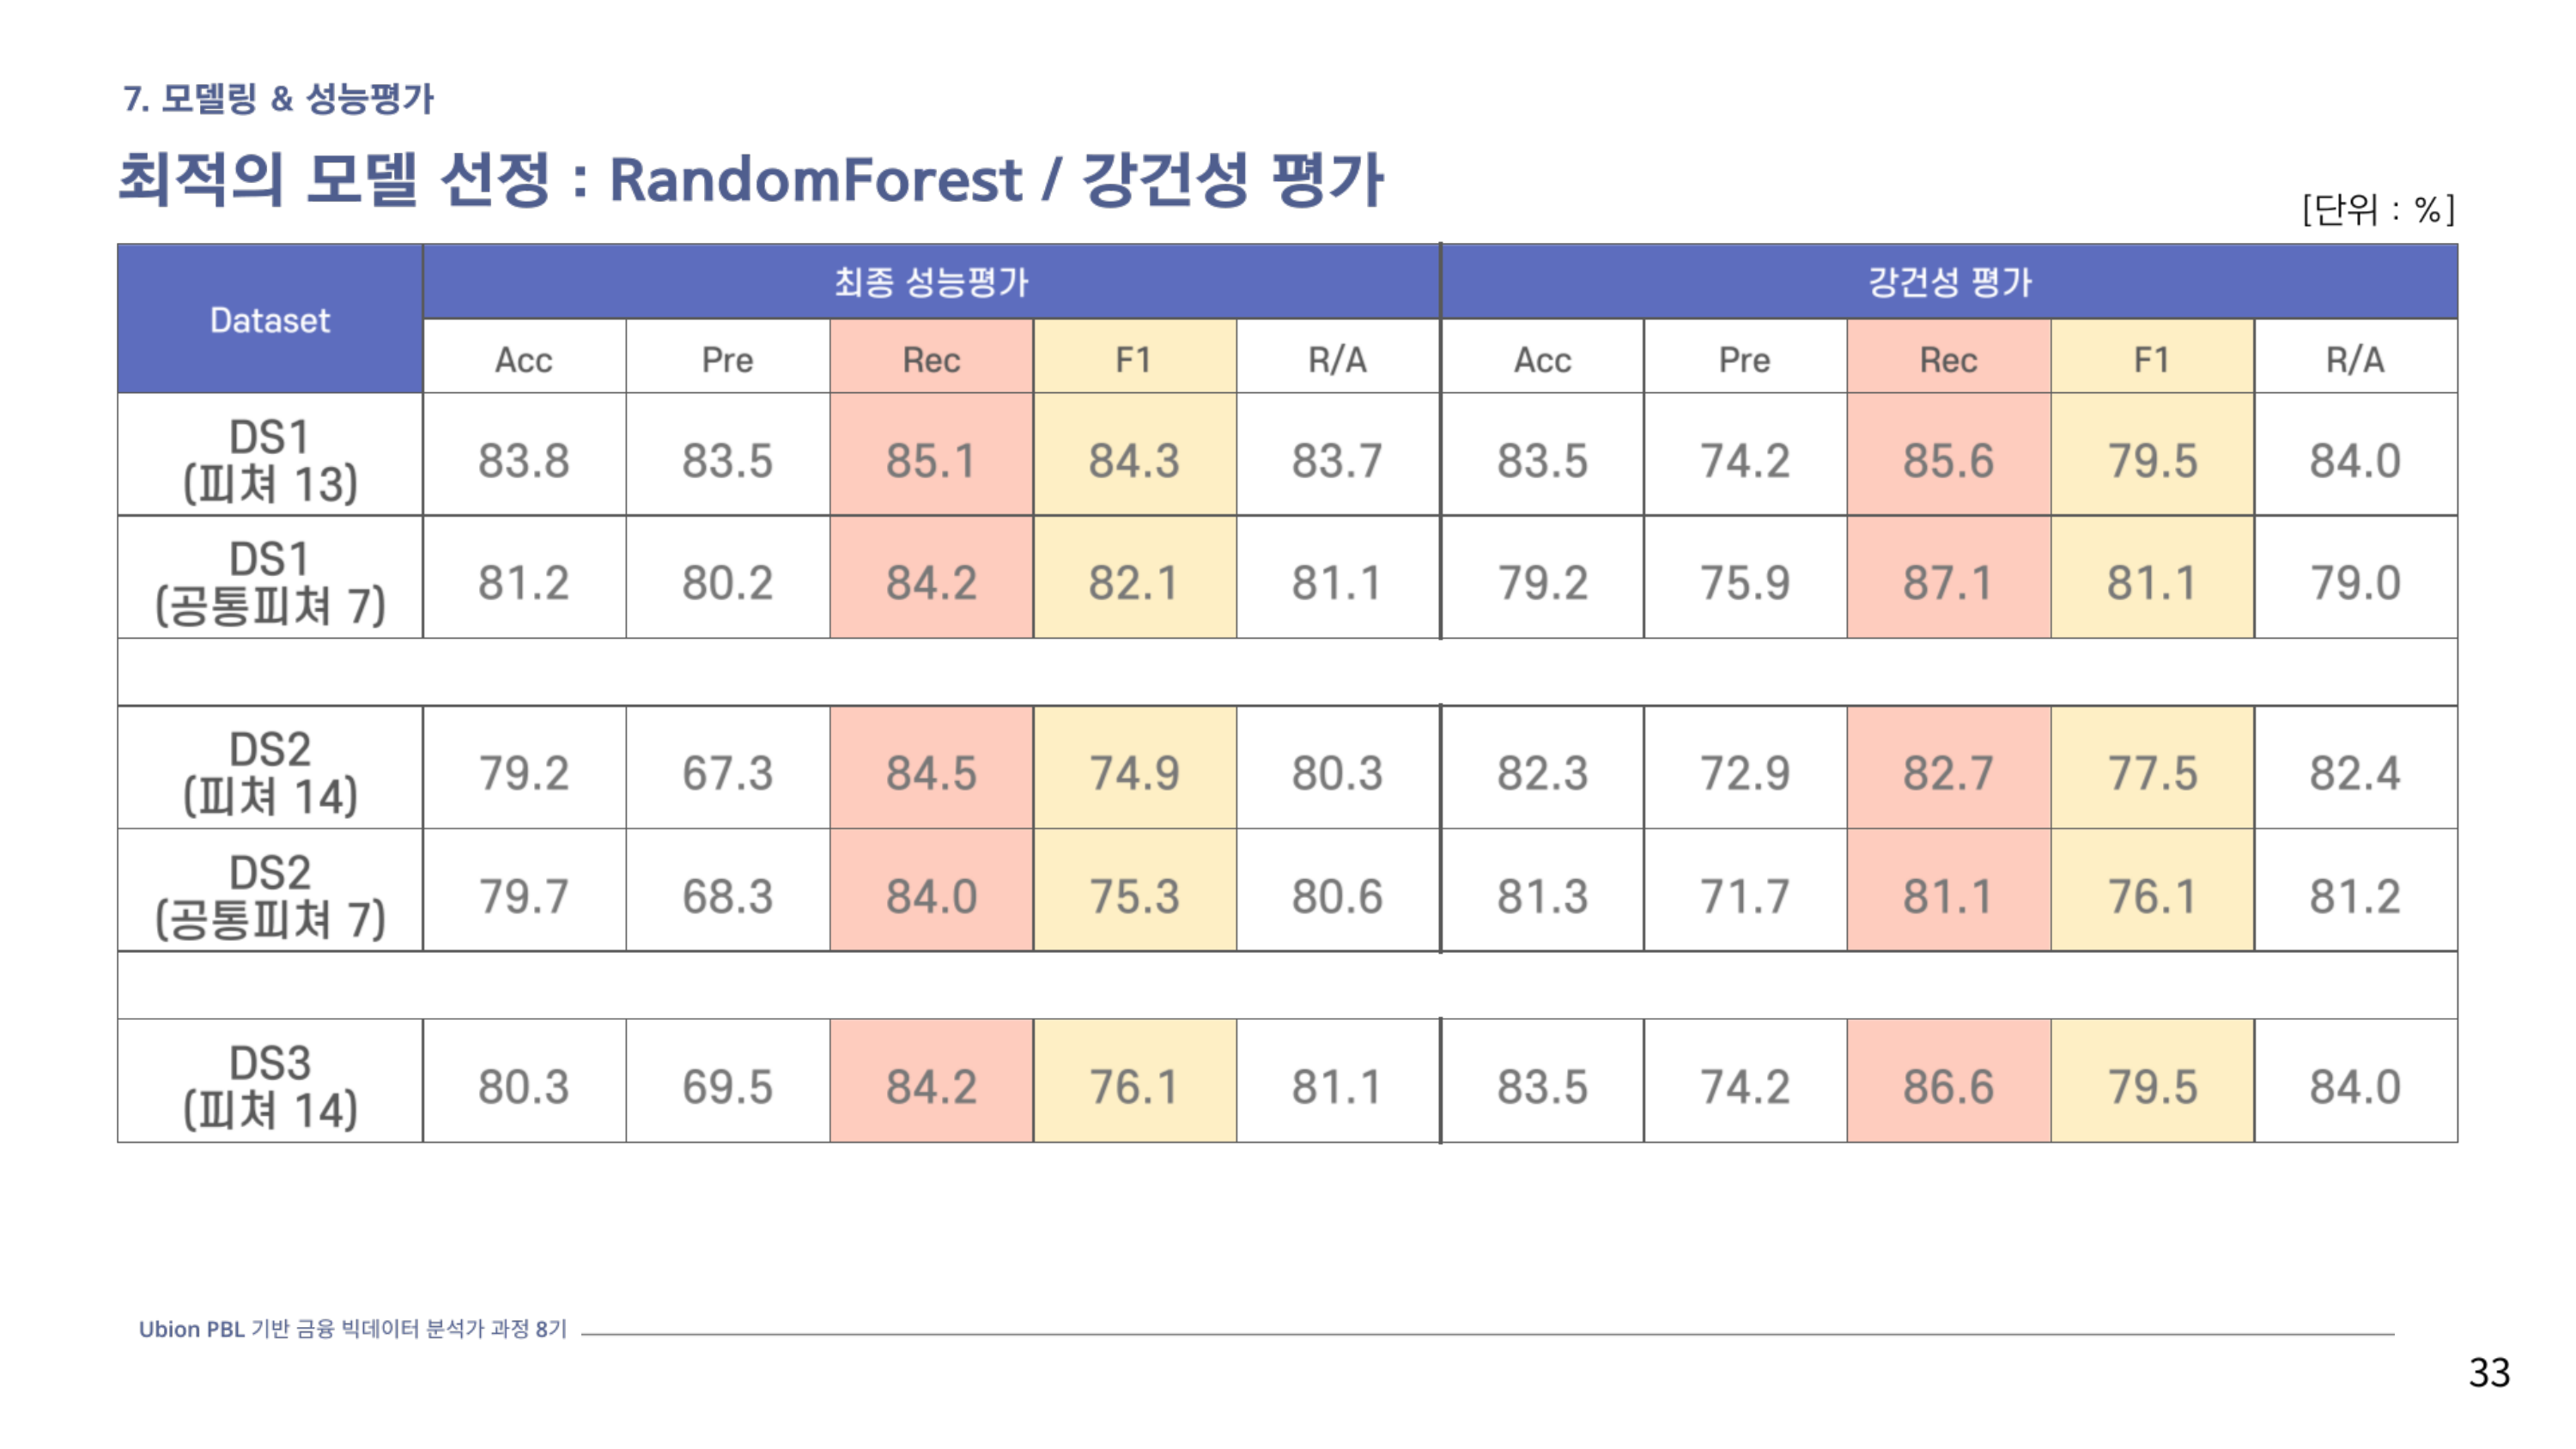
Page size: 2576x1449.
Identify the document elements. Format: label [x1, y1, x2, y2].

picture [0, 0, 2576, 1449]
text_box [591, 1331, 2022, 1339]
